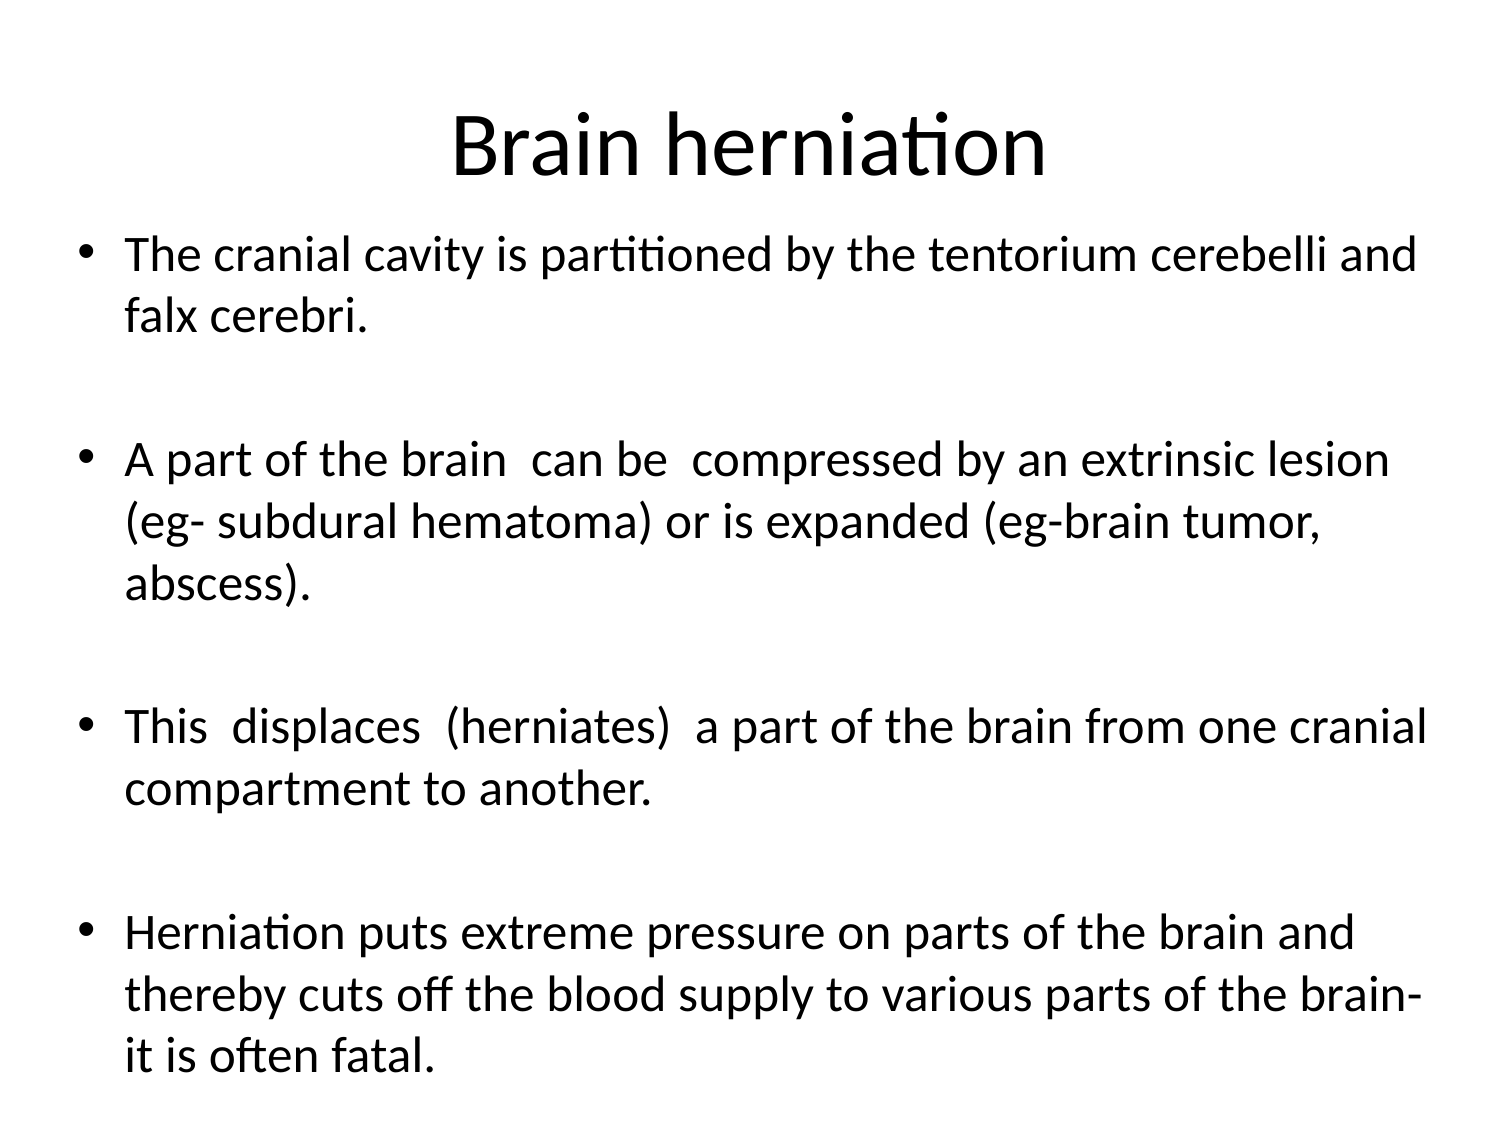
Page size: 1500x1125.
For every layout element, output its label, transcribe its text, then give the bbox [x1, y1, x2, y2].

list The cranial cavity is partitioned by the tentorium cerebelli and falx cerebri. A part of the brain can be compressed by an extrinsic lesion (eg- subdural hematoma) or is expanded (eg-brain tumor, abscess). This displaces (herniates) a part of the brain from one cranial compartment to another. Herniation puts extreme pressure on parts of the brain and thereby cuts off the blood supply to various parts of the brain- it is often fatal. [62, 212, 1463, 1100]
title Brain herniation [75, 45, 1425, 212]
